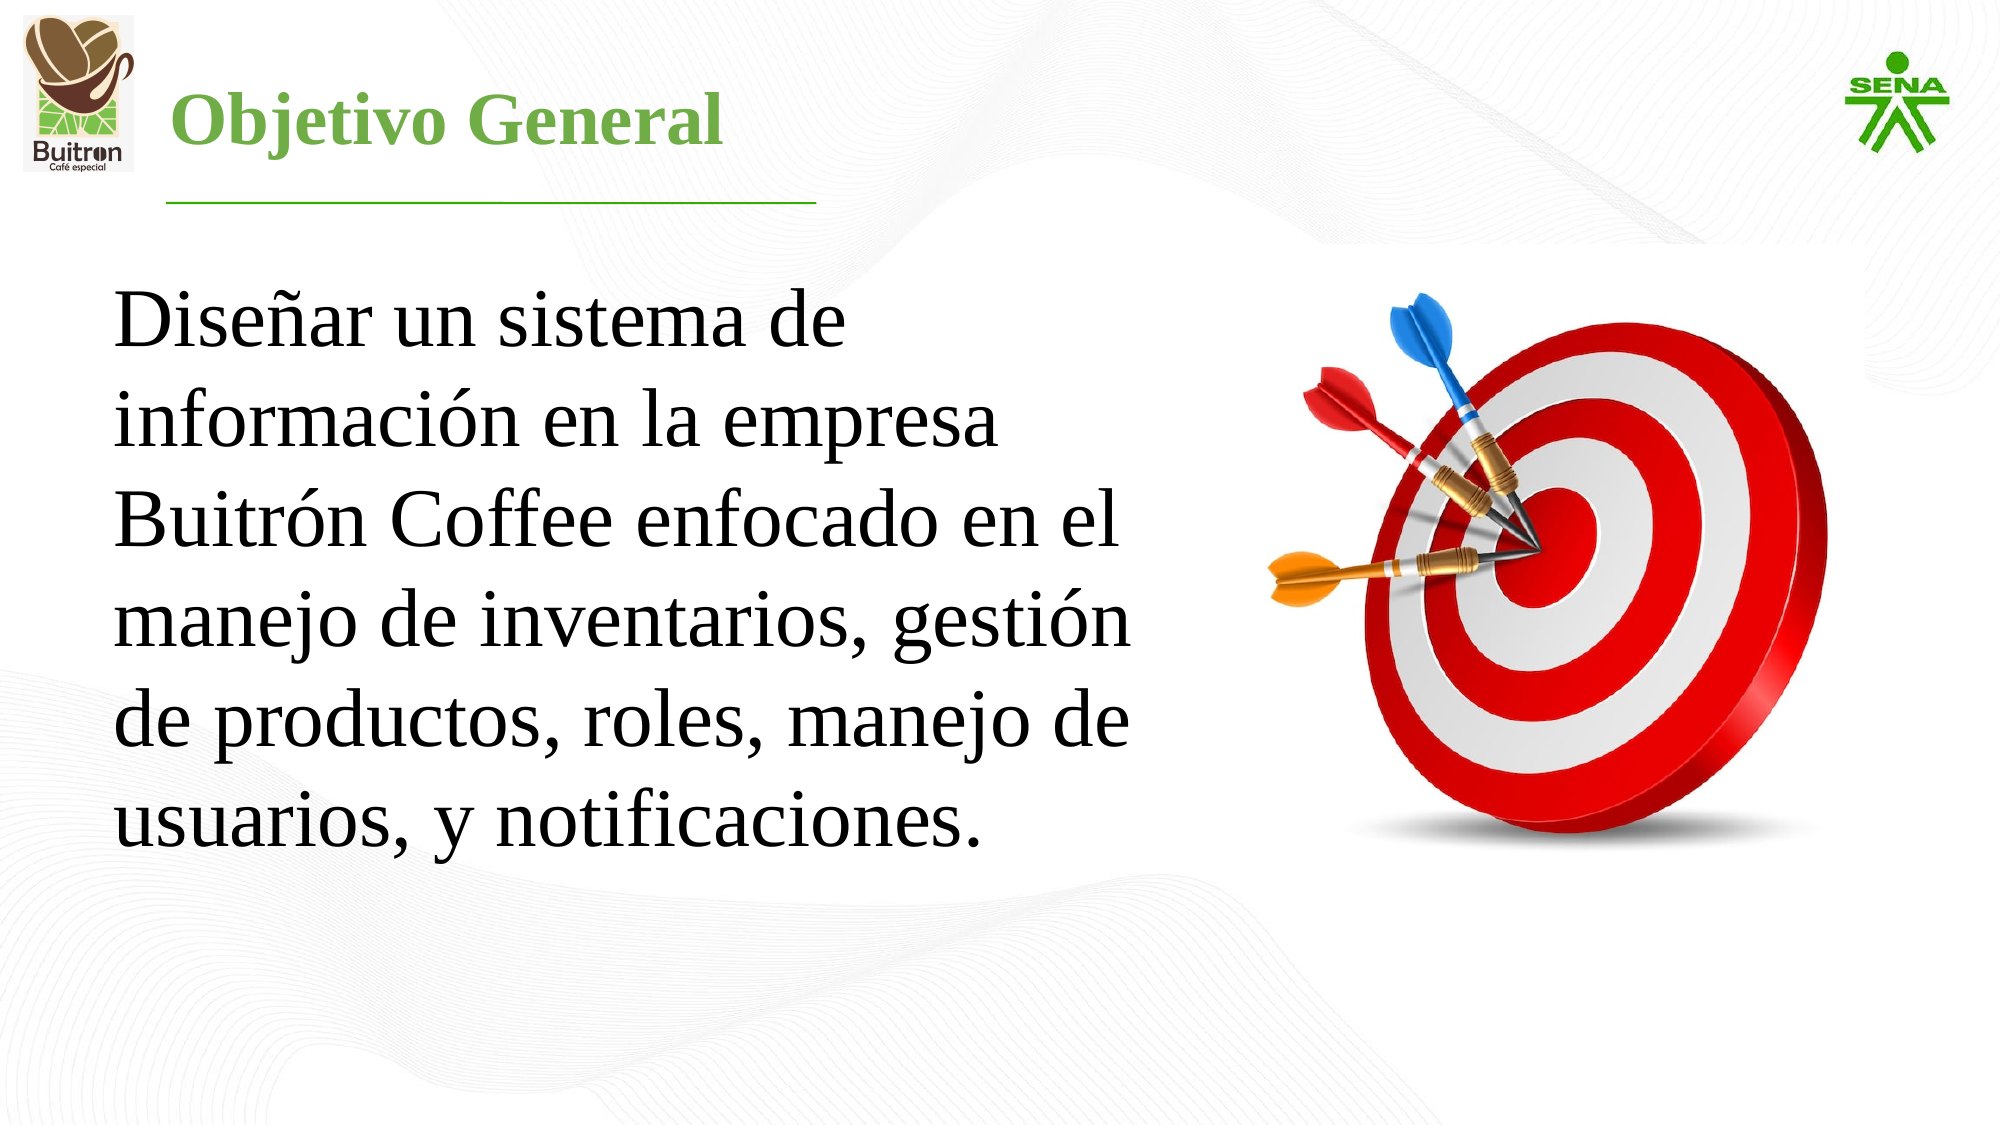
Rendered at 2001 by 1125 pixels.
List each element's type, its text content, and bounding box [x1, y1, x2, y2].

text_box Diseñar un sistema de información en la empresa Buitrón Coffee enfocado en el manejo de inventarios, gestión de productos, roles, manejo de usuarios, y notificaciones. [98, 255, 1196, 871]
text_box Objetivo General [154, 72, 1765, 194]
picture [0, 0, 2001, 1125]
